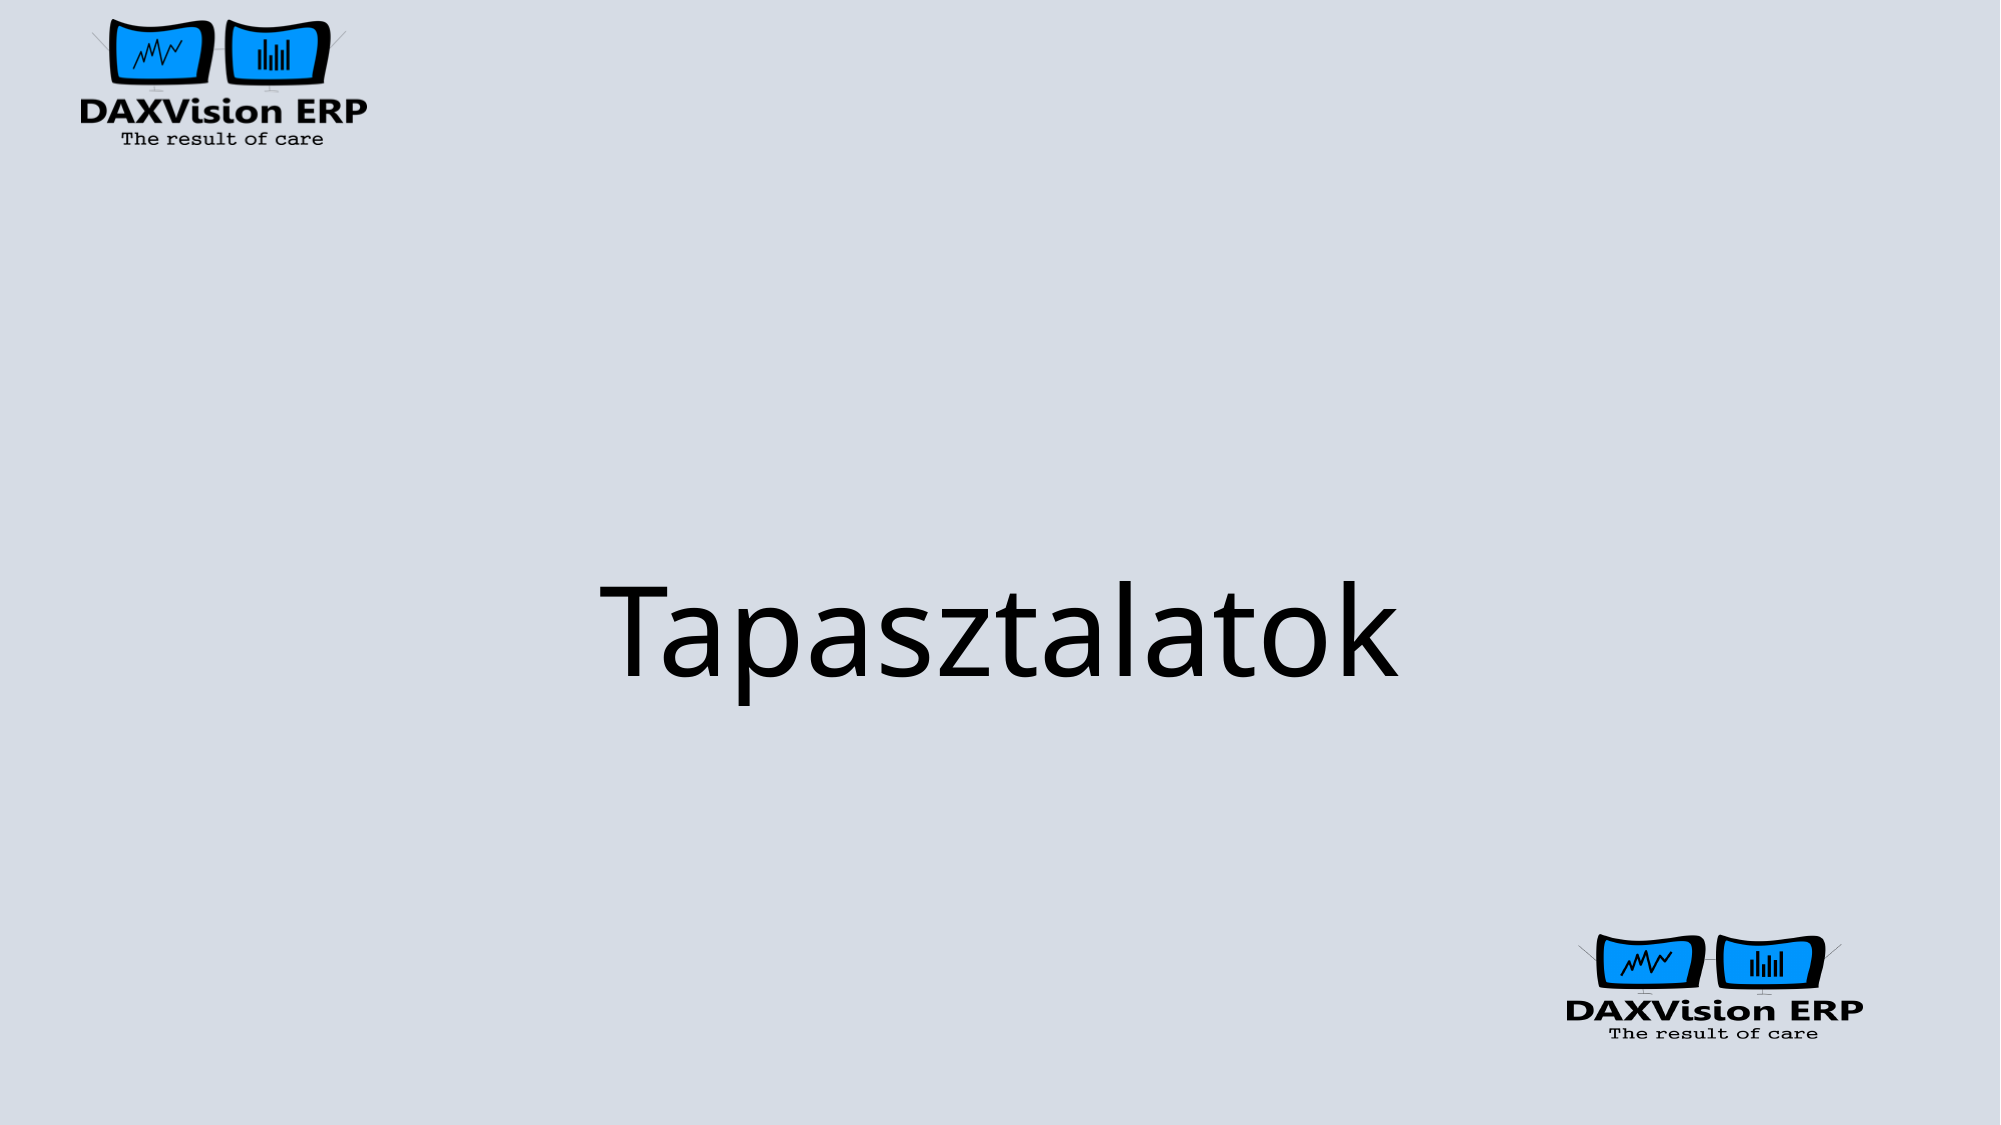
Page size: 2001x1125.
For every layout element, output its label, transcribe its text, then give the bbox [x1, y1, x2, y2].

title Tapasztalatok [249, 319, 1750, 712]
picture [81, 19, 367, 145]
picture [1567, 925, 1863, 1103]
